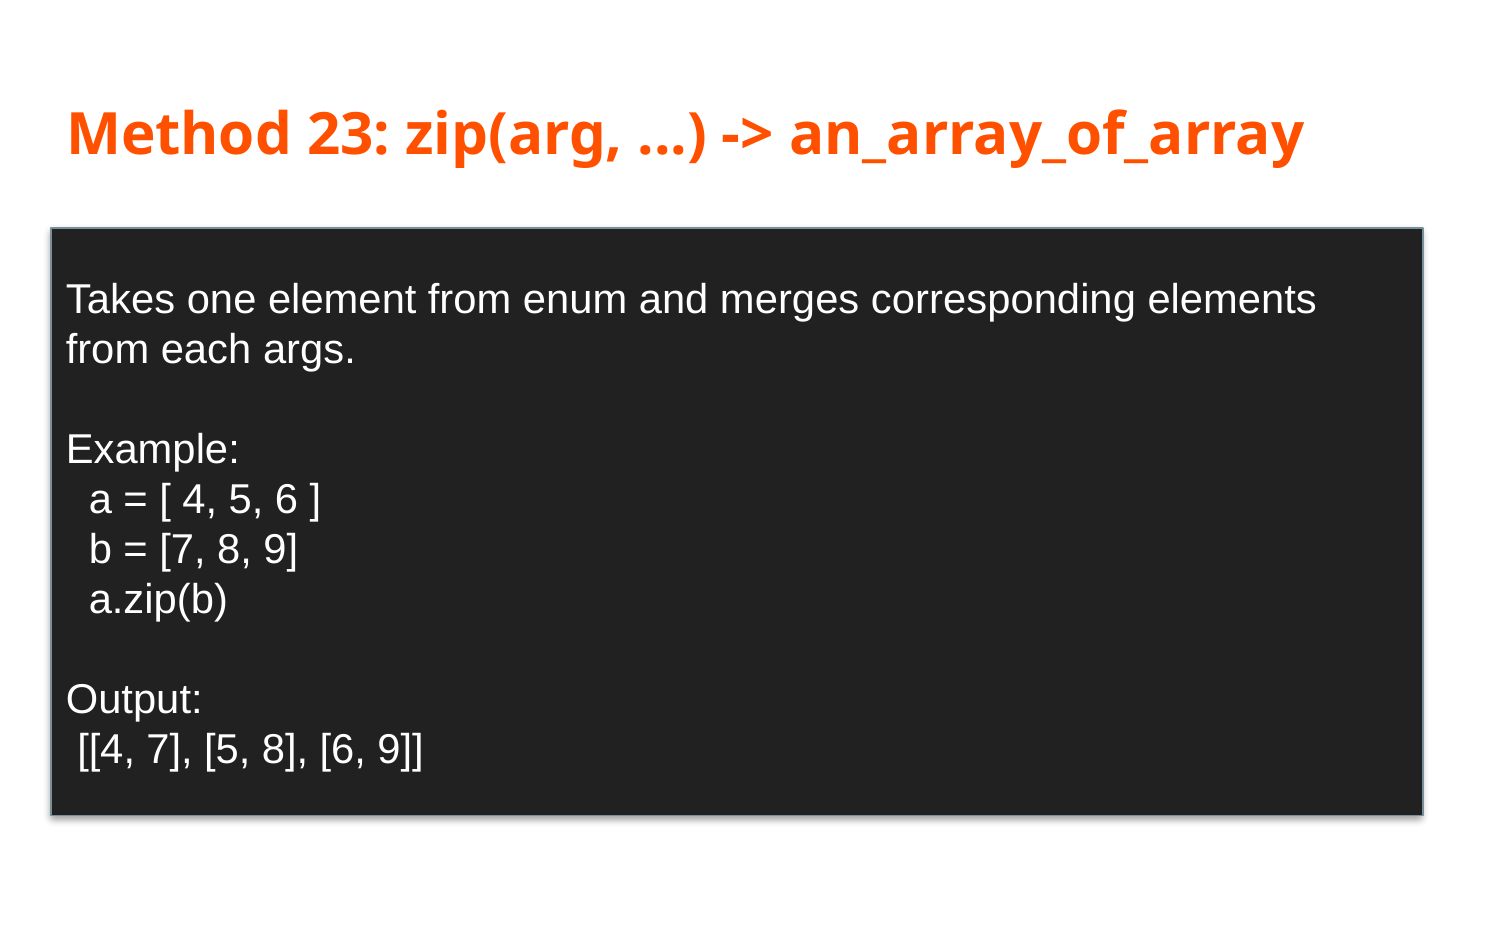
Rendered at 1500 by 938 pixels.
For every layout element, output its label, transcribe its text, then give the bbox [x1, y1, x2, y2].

text_box Takes one element from enum and merges corresponding elements from each args. Example: a = [ 4, 5, 6 ] b = [7, 8, 9] a.zip(b) Output: [[4, 7], [5, 8], [6, 9]] [50, 227, 1424, 816]
title Method 23: zip(arg, ...) -> an_array_of_array [51, 81, 1424, 227]
